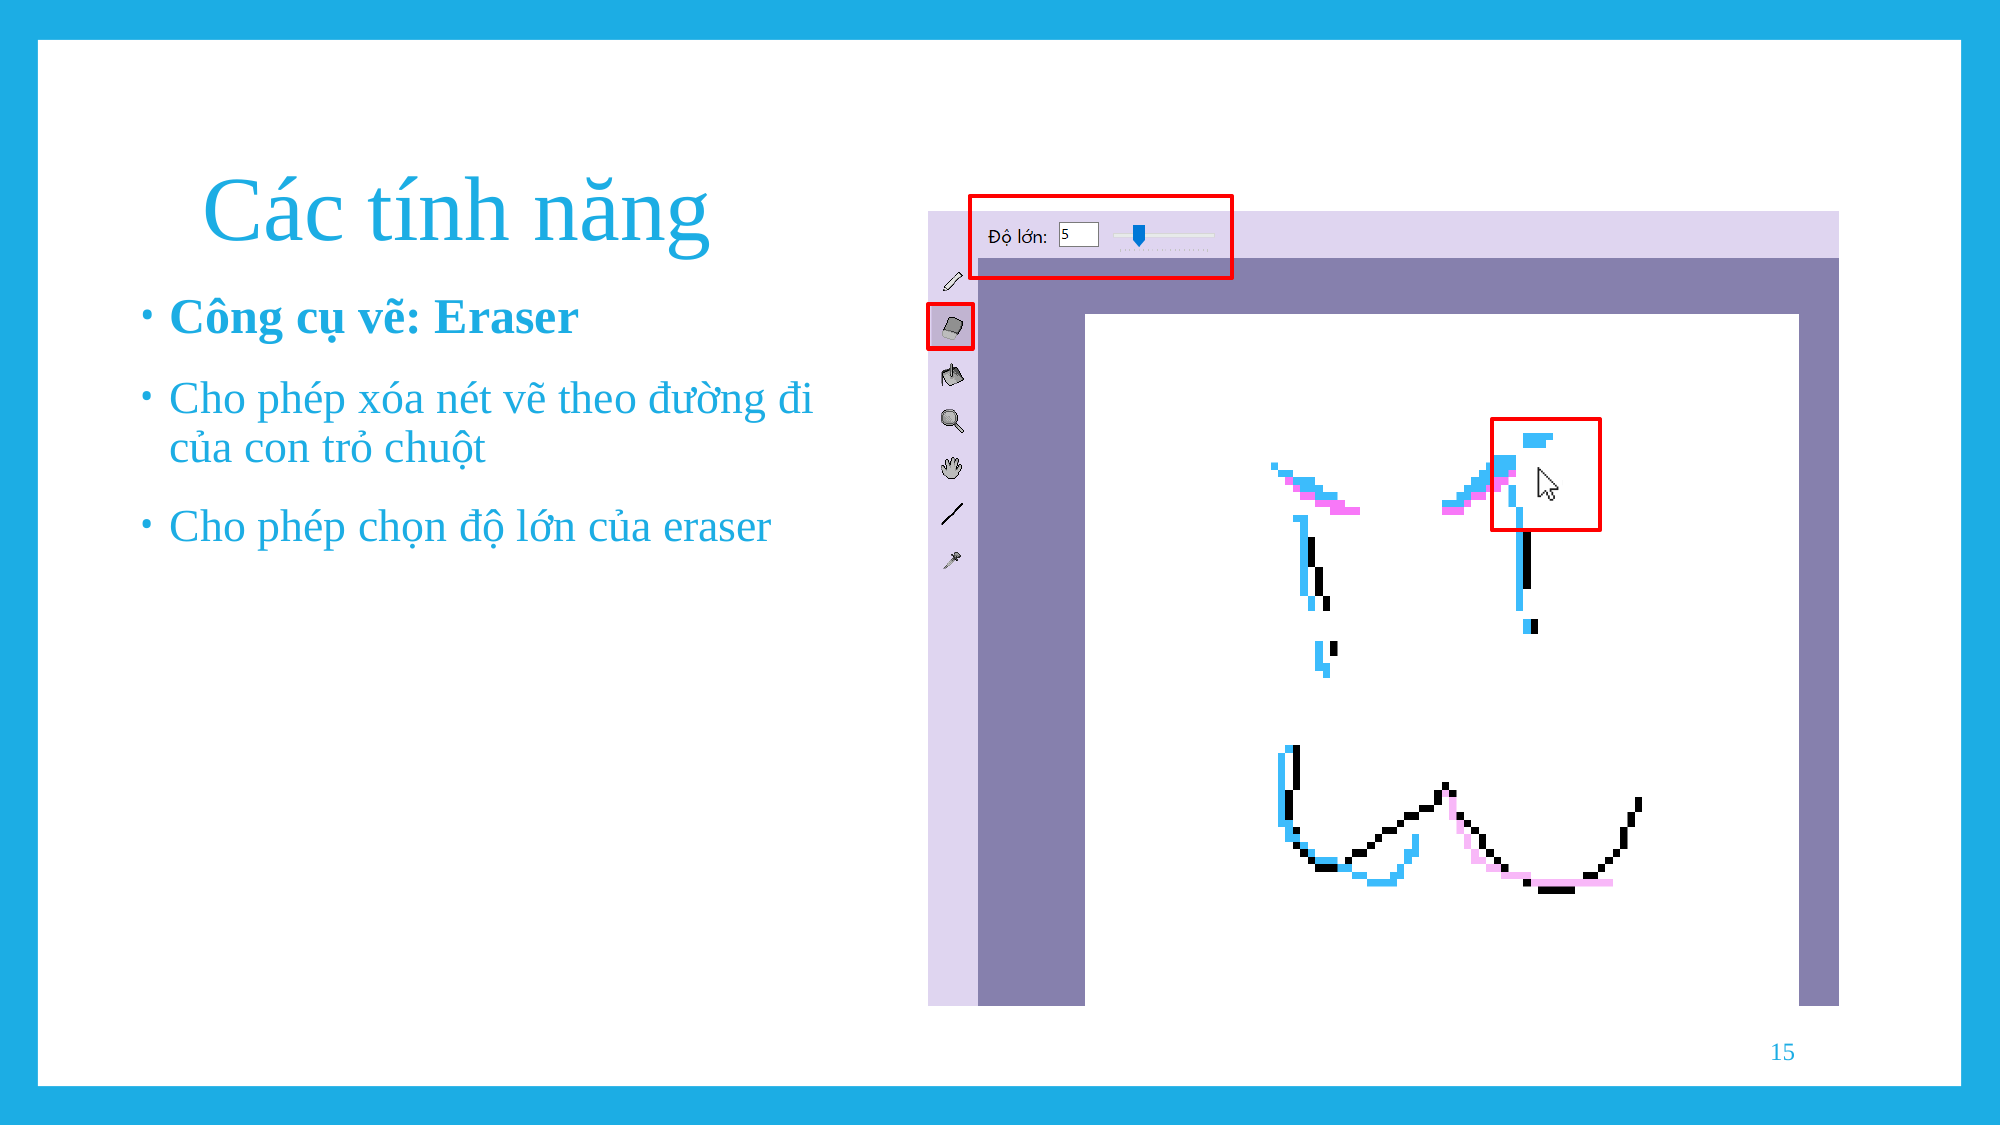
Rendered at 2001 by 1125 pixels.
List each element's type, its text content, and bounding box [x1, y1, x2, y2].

list Công cụ vẽ: Eraser Cho phép xóa nét vẽ theo đường đi của con trỏ chuột Cho phép chọn độ lớn của eraser [117, 282, 873, 949]
picture [927, 210, 1839, 1006]
title Các tính năng [187, 99, 1506, 323]
text_box [968, 194, 1233, 209]
slide_number 15 [1530, 1020, 1811, 1081]
